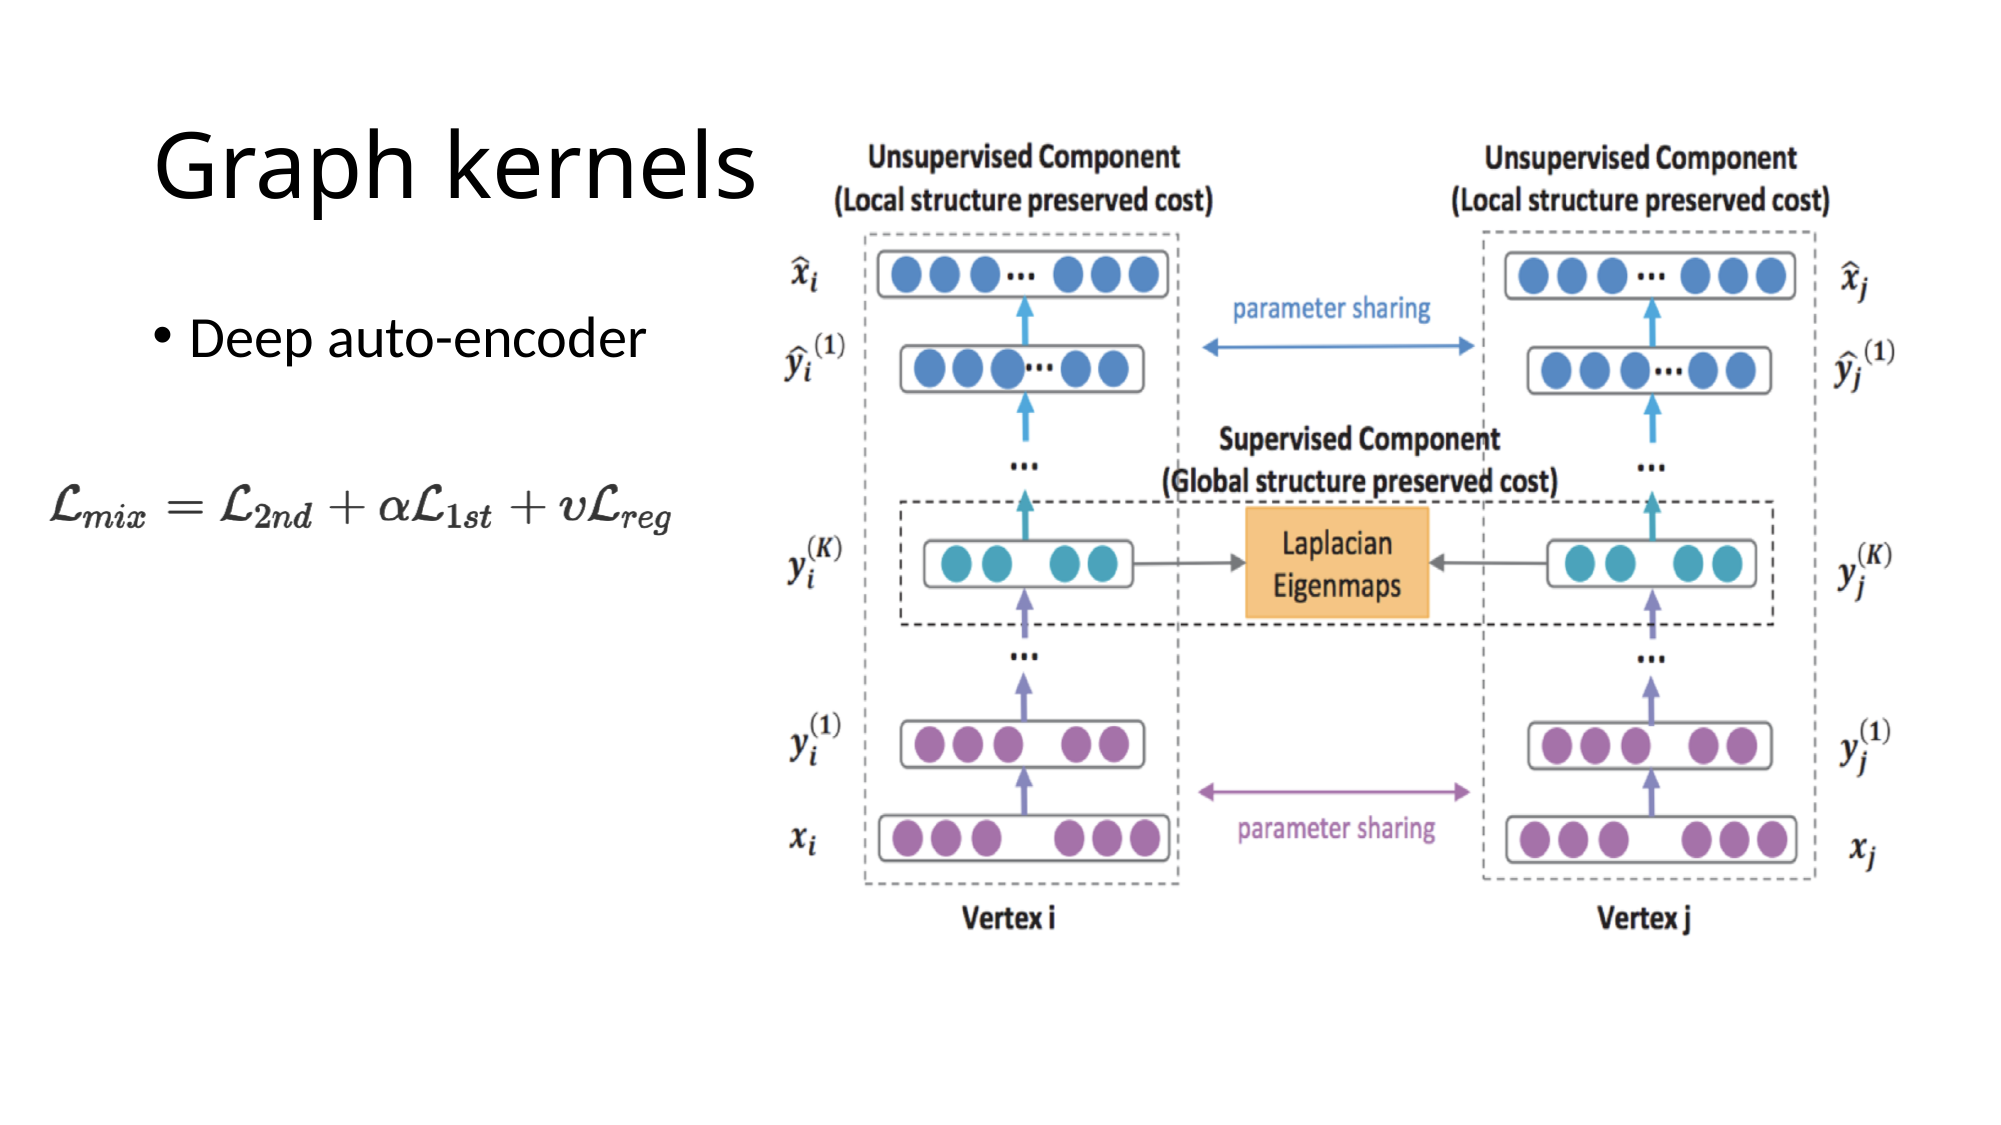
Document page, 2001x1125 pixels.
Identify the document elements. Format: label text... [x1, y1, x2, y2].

picture [15, 462, 749, 566]
title Graph kernels [137, 59, 1863, 278]
picture [761, 135, 1937, 964]
list Deep auto-encoder [137, 299, 1863, 1014]
